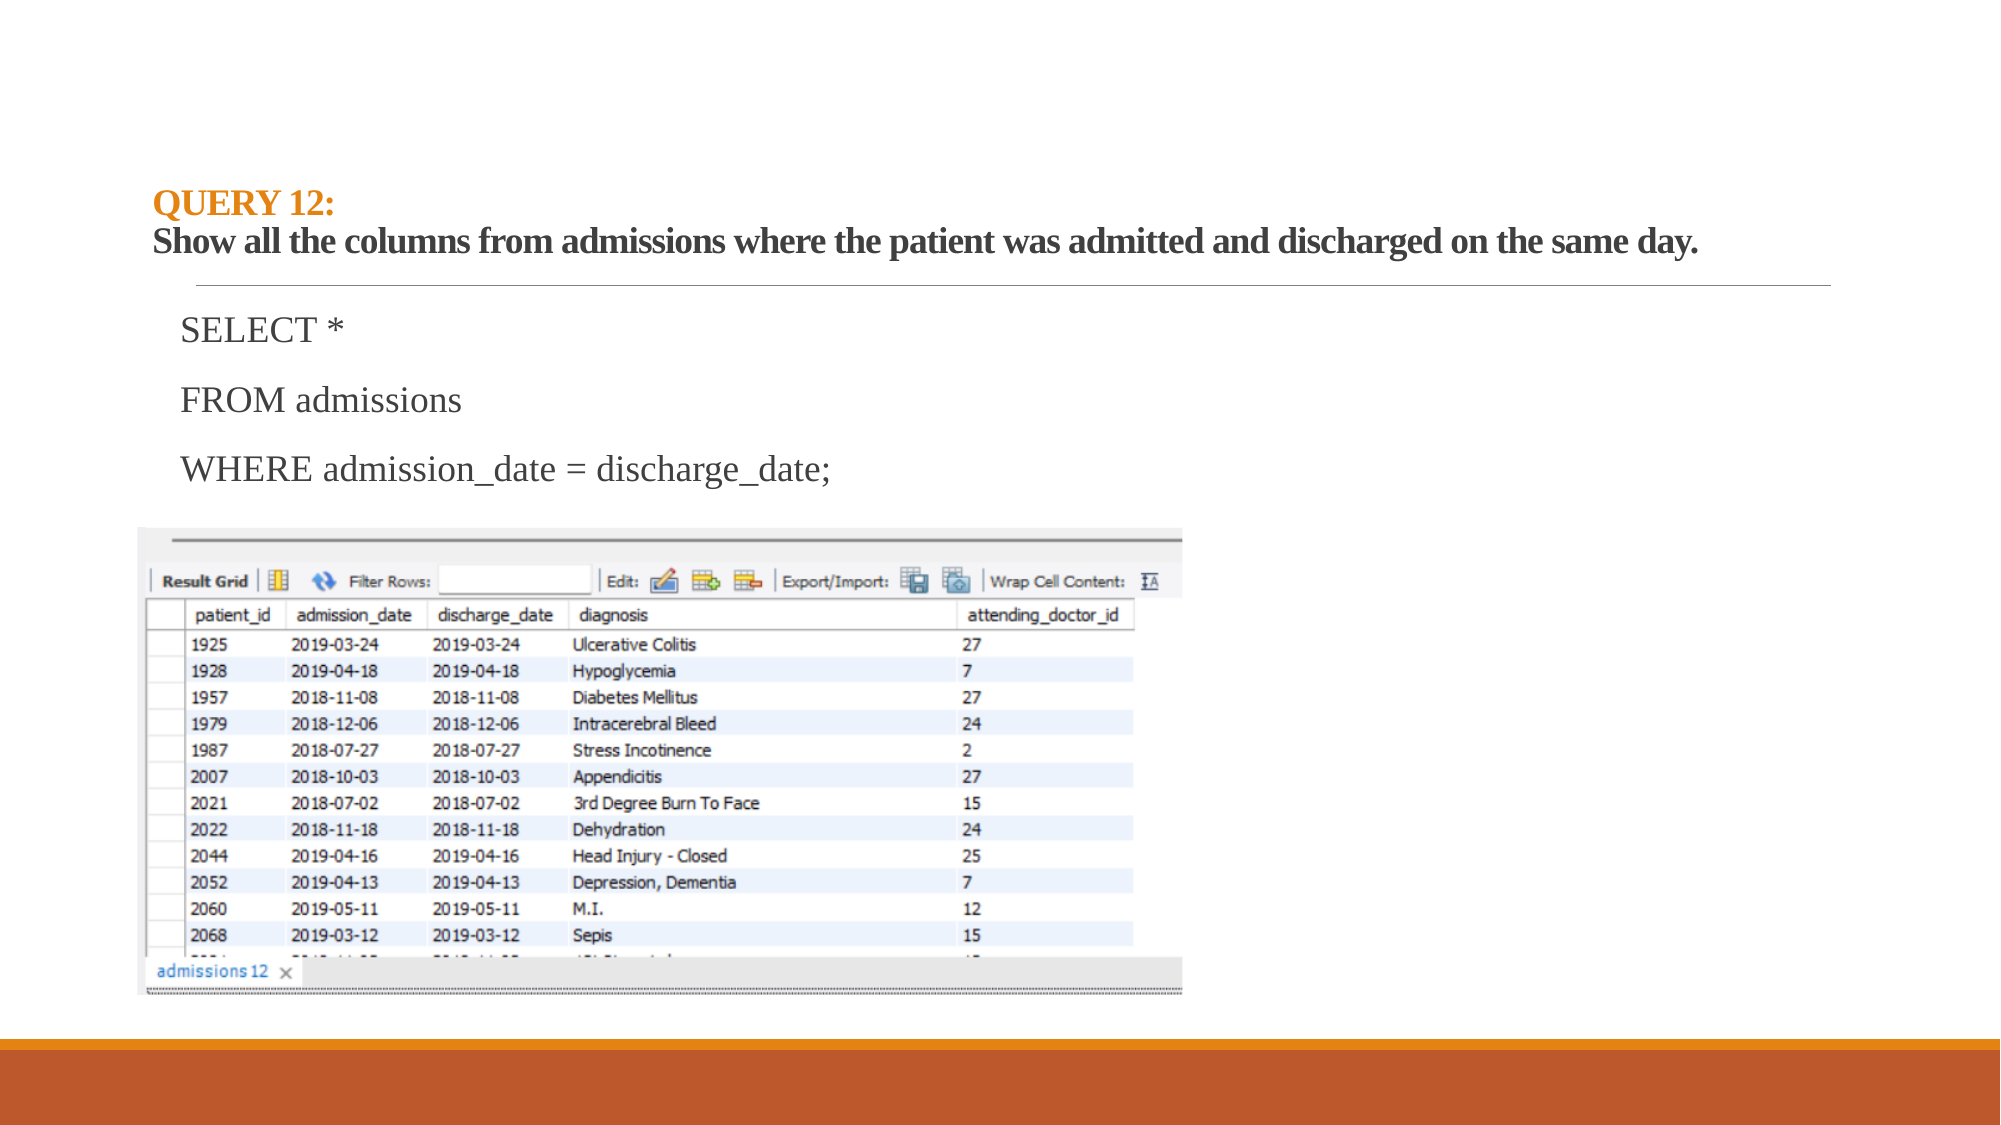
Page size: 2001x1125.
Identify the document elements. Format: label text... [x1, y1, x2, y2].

list SELECT * FROM admissions WHERE admission_date = discharge_date; [180, 302, 1830, 963]
picture [136, 526, 1183, 995]
title QUERY 12: Show all the columns from admissions where the patient was admitted and discharged on the same day. [137, 51, 1863, 269]
